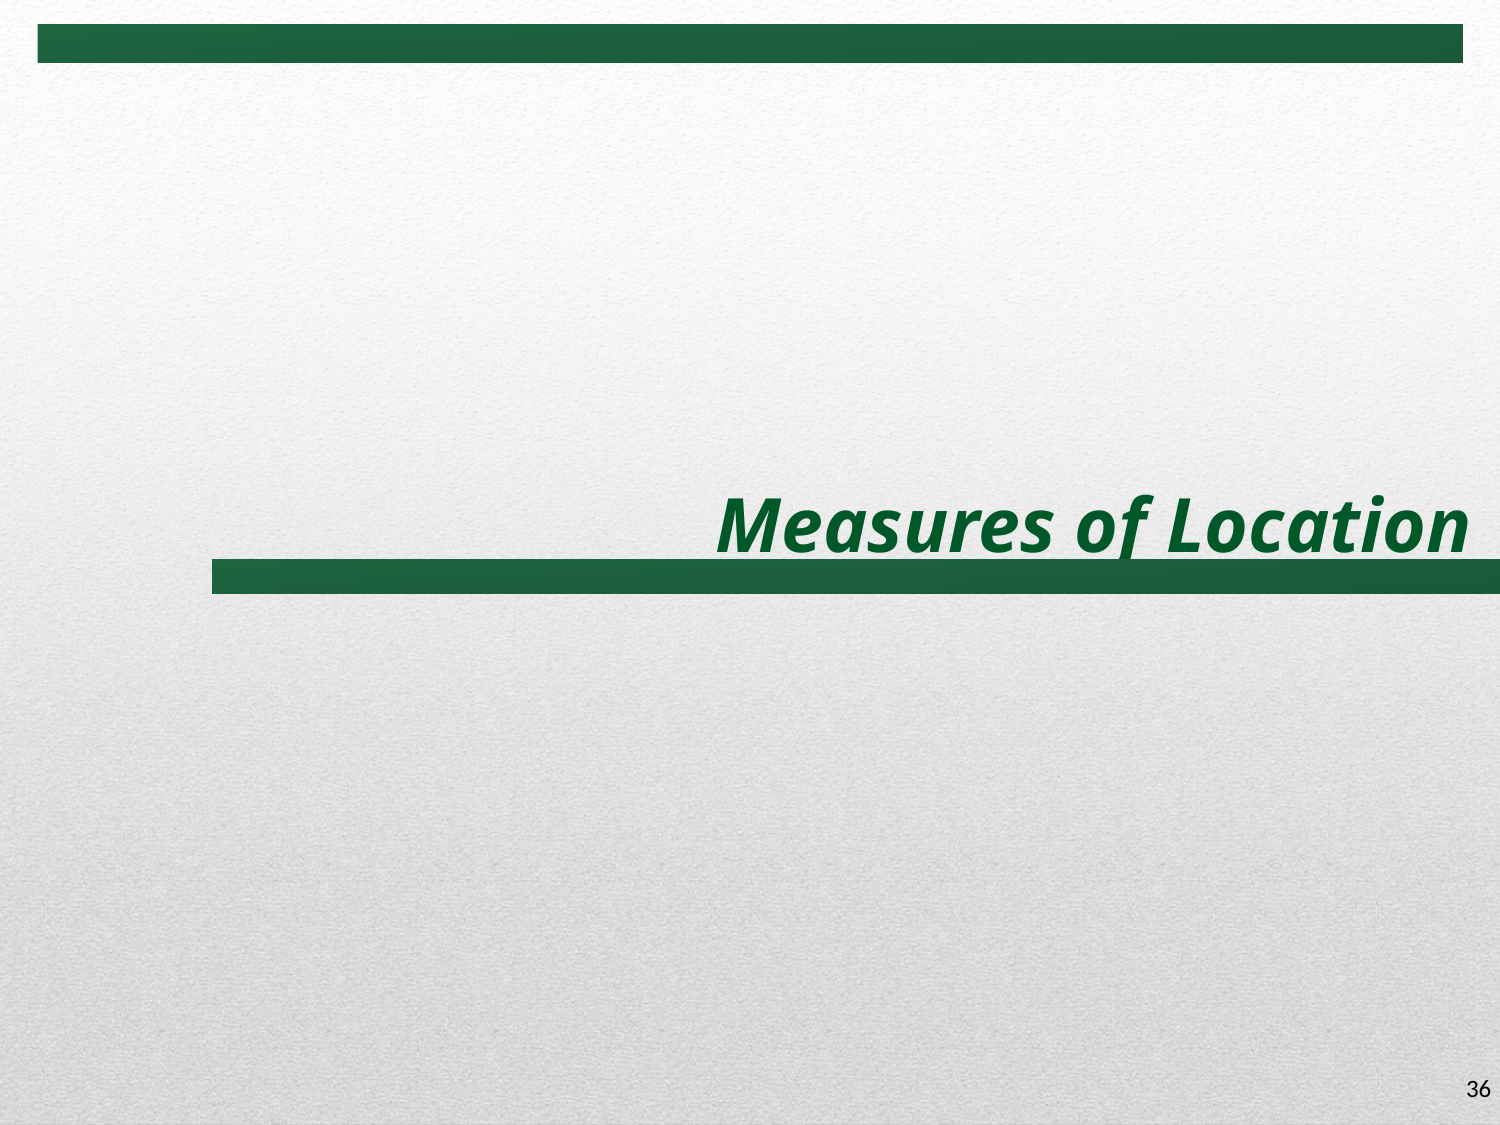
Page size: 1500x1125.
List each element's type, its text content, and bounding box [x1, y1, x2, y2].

picture [211, 558, 1500, 595]
title Measures of Location [150, 437, 1488, 575]
slide_number 36 [1381, 1065, 1500, 1125]
picture [37, 24, 1463, 63]
